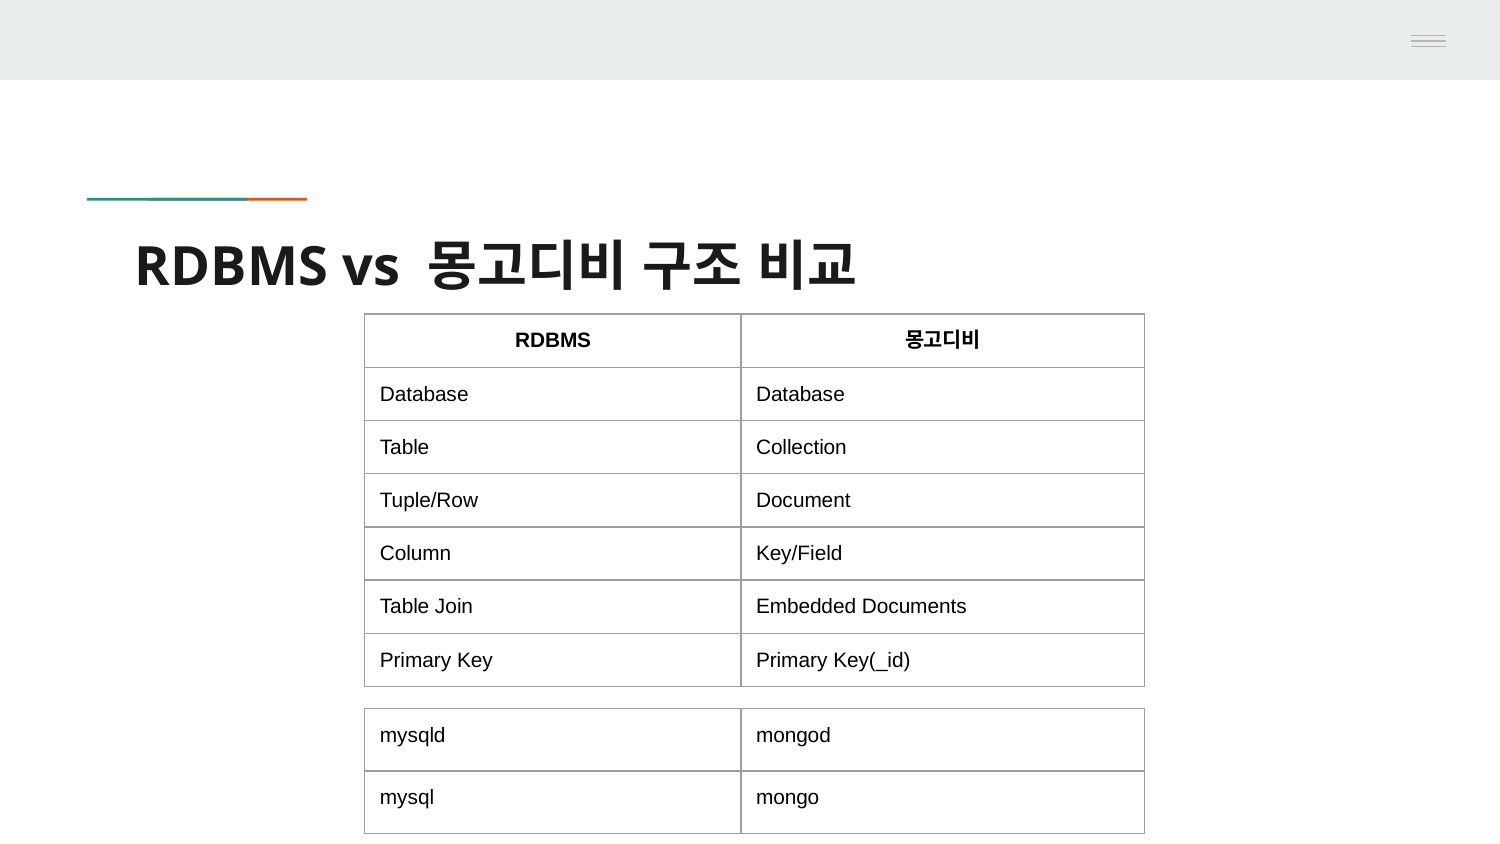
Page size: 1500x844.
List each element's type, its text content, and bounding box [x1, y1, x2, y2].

table_cell Embedded Documents [742, 581, 1144, 633]
table_cell Table Join [365, 581, 740, 633]
table_cell Key/Field [742, 528, 1144, 579]
table_header RDBMS [365, 315, 740, 367]
table_cell Primary Key [365, 634, 740, 686]
table_cell Document [742, 474, 1144, 526]
table_cell Column [365, 528, 740, 579]
table_cell Database [742, 368, 1144, 420]
table_cell Table [365, 421, 740, 473]
table_cell Database [365, 368, 740, 420]
table_header mongod [742, 709, 1144, 770]
table_cell Primary Key(_id) [742, 634, 1144, 686]
table_cell Tuple/Row [365, 474, 740, 526]
table_cell mongo [742, 772, 1144, 833]
title RDBMS vs 몽고디비 구조 비교 [119, 216, 948, 314]
table_header 몽고디비 [742, 315, 1144, 367]
table_header mysqld [365, 709, 740, 770]
table_cell mysql [365, 772, 740, 833]
table_cell Collection [742, 421, 1144, 473]
